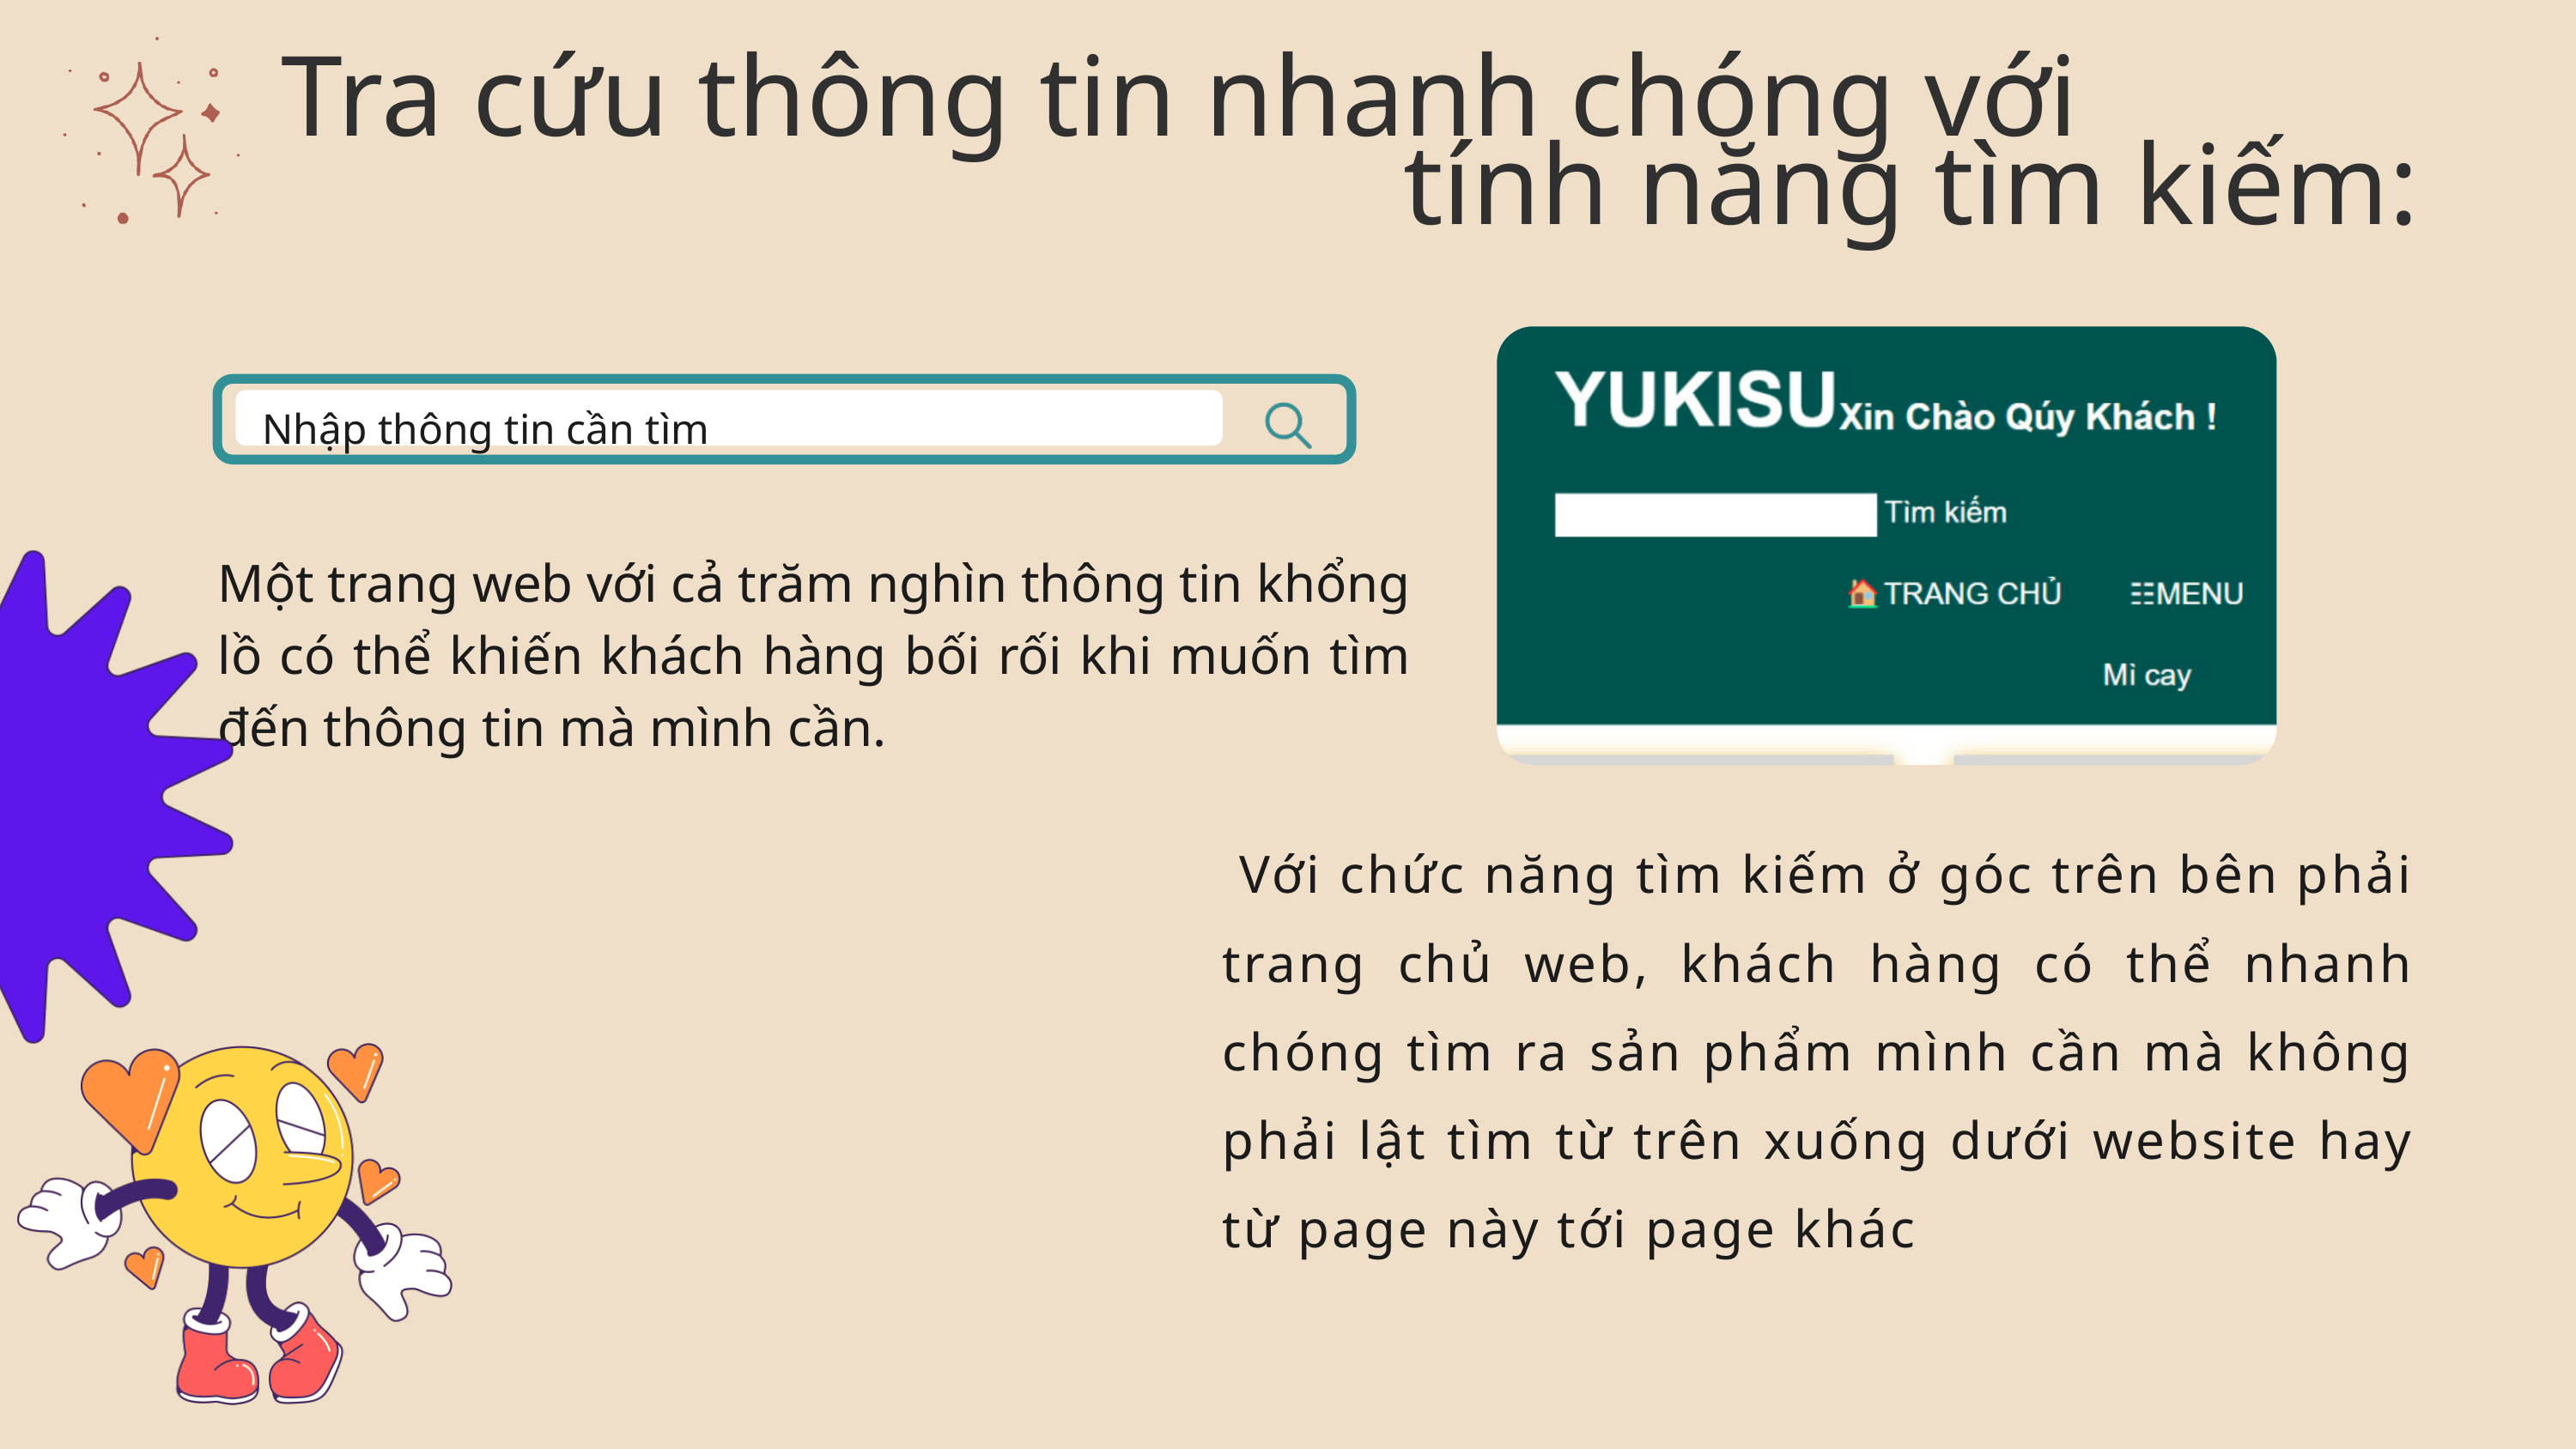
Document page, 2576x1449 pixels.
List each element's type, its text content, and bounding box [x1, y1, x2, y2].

text_box Với chức năng tìm kiếm ở góc trên bên phải trang chủ web, khách hàng có thể nhanh chóng tìm ra sản phẩm mình cần mà không phải lật tìm từ trên xuống dưới website hay từ page này tới page khác [1222, 815, 2416, 1331]
text_box Tra cứu thông tin nhanh chóng với tính năng tìm kiếm: [281, 70, 2432, 246]
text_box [235, 390, 1224, 446]
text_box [1497, 325, 2277, 766]
text_box Một trang web với cả trăm nghìn thông tin khổng lồ có thể khiến khách hàng bối rối khi muốn tìm đến thông tin mà mình cần. [217, 540, 1412, 757]
picture [63, 36, 240, 224]
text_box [212, 373, 1357, 465]
picture [1264, 401, 1312, 449]
picture [0, 548, 455, 1406]
